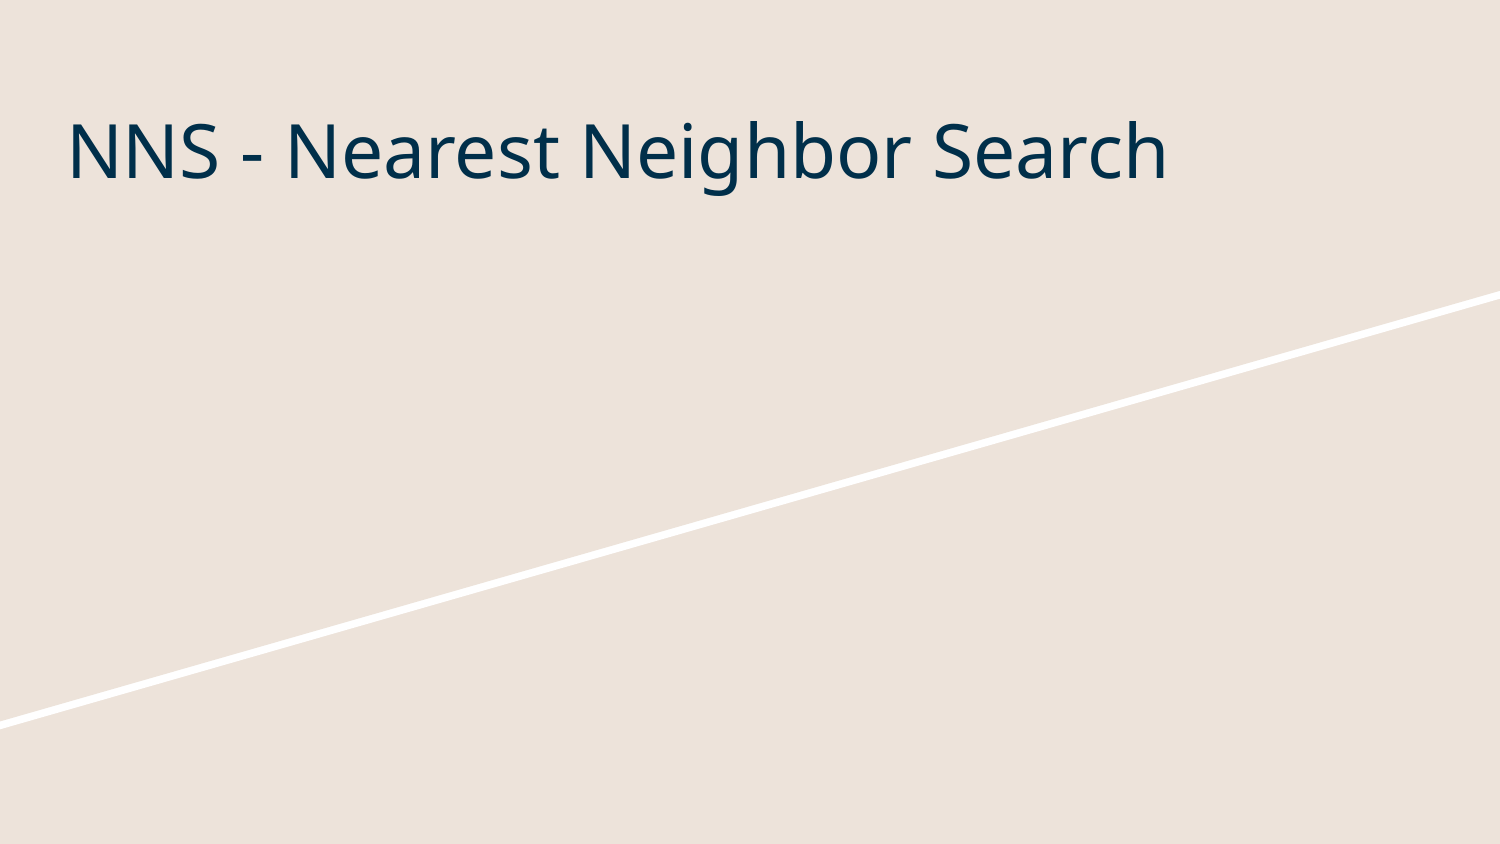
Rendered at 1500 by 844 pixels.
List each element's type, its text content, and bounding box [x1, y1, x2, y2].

title NNS - Nearest Neighbor Search [51, 88, 1449, 299]
